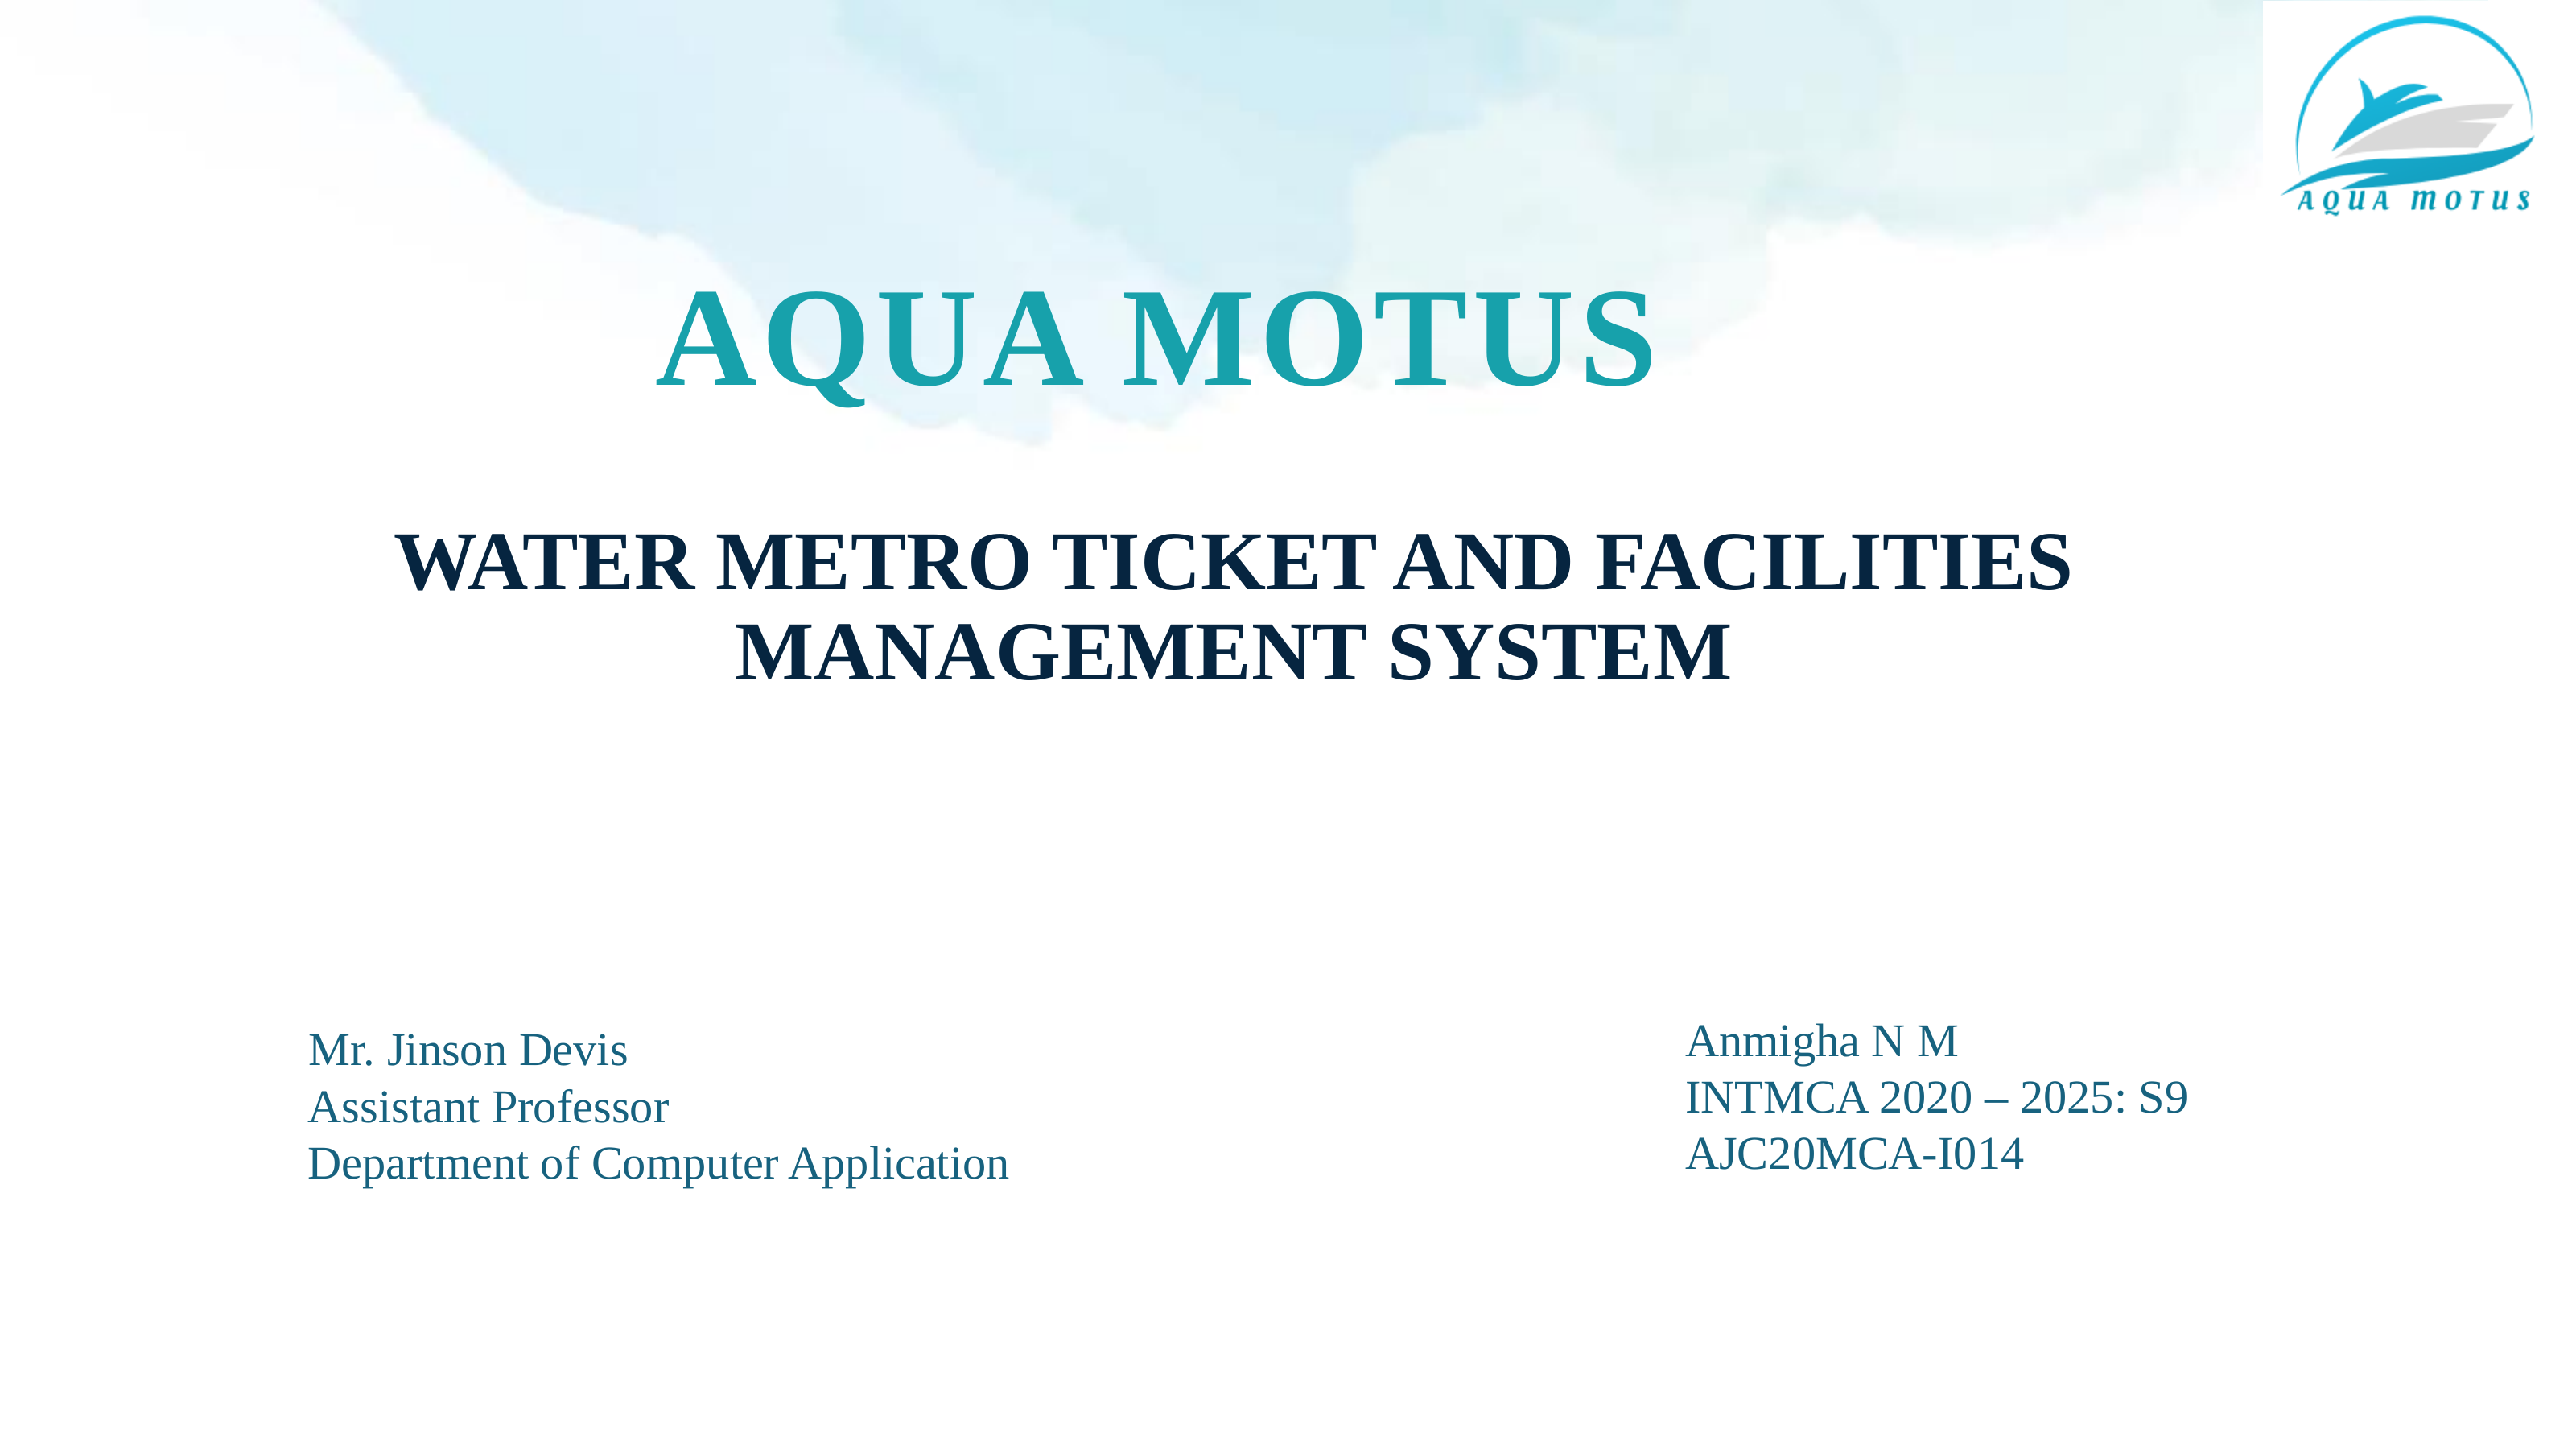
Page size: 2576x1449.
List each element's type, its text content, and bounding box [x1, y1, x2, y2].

list Mr. Jinson Devis Assistant Professor Department of Computer Application [284, 1002, 1519, 1340]
text_box Anmigha N M INTMCA 2020 – 2025: S9 AJC20MCA-I014 [1673, 1003, 2575, 1185]
picture [0, 0, 2575, 529]
list AQUA MOTUS [77, 235, 2318, 444]
title Water Metro Ticket and Facilities Management System [235, 479, 2233, 737]
